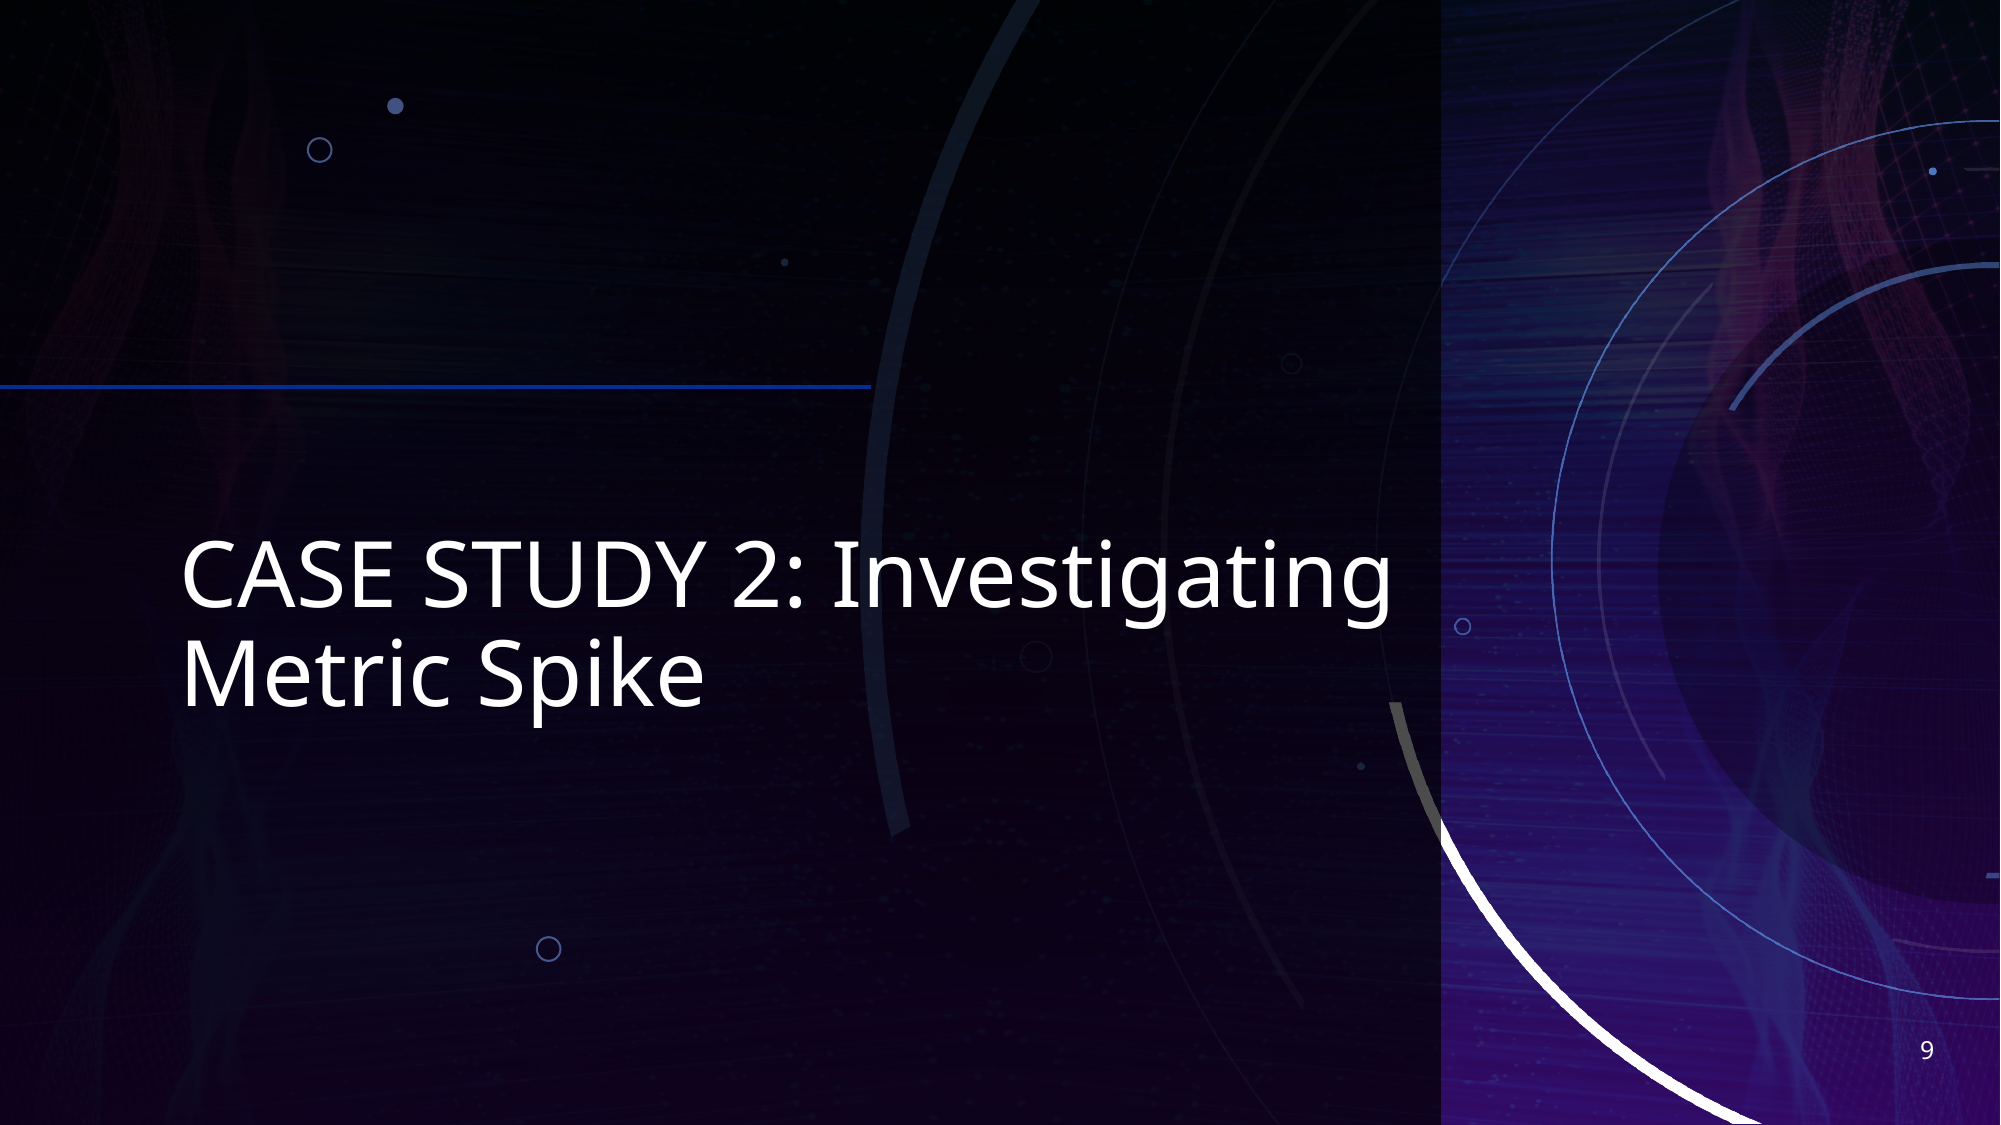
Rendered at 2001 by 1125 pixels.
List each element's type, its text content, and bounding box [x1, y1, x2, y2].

title CASE STUDY 2: Investigating Metric Spike [164, 172, 1432, 735]
picture [730, 0, 2000, 1124]
slide_number 9 [1499, 1021, 1950, 1082]
